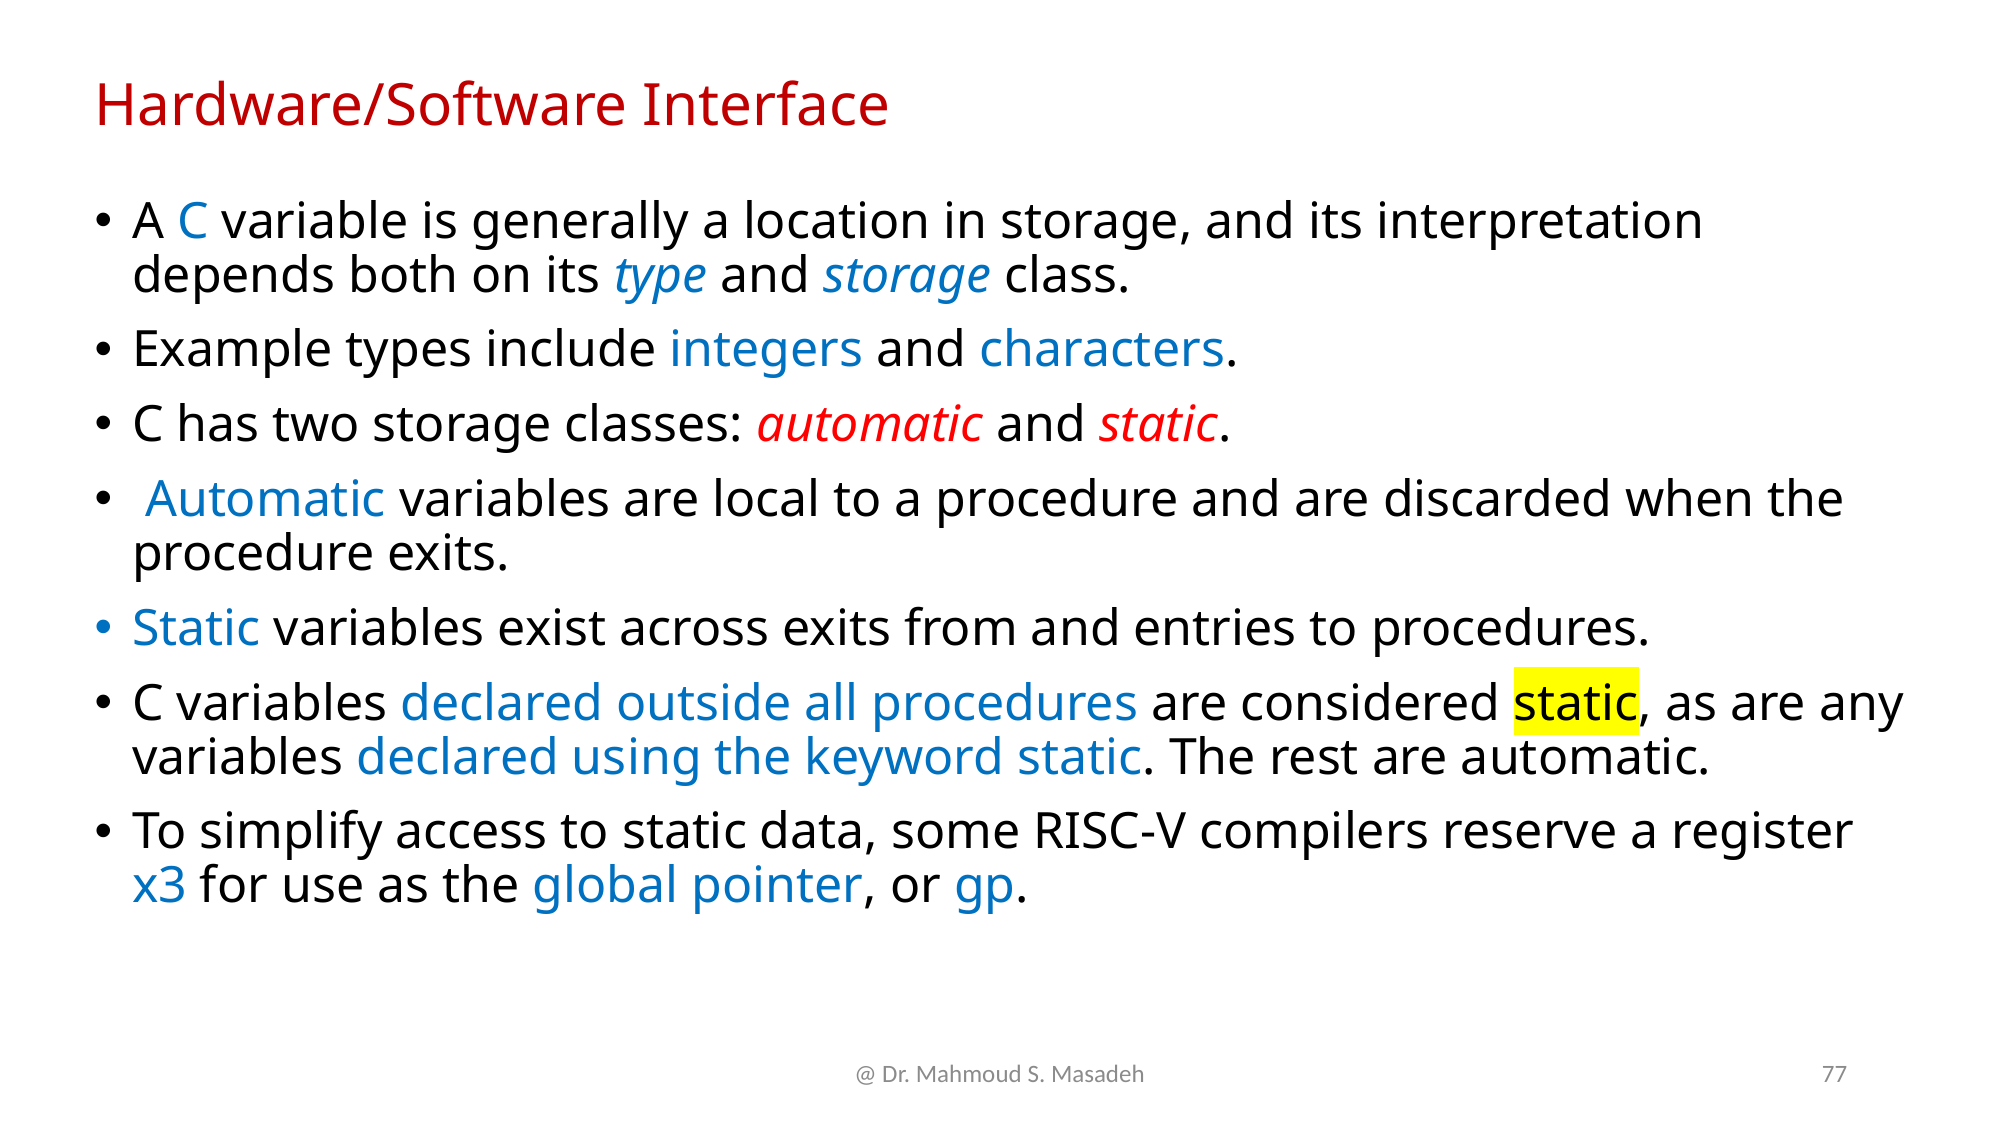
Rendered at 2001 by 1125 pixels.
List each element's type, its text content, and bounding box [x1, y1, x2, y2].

list A C variable is generally a location in storage, and its interpretation depends both on its type and storage class. Example types include integers and characters. C has two storage classes: automatic and static. Automatic variables are local to a procedure and are discarded when the procedure exits. Static variables exist across exits from and entries to procedures. C variables declared outside all procedures are considered static, as are any variables declared using the keyword static. The rest are automatic. To simplify access to static data, some RISC-V compilers reserve a register x3 for use as the global pointer, or gp. [79, 187, 1929, 1052]
slide_number 77 [1412, 1042, 1863, 1103]
title Hardware/Software Interface [79, 59, 1929, 154]
footer @ Dr. Mahmoud S. Masadeh [662, 1042, 1338, 1103]
